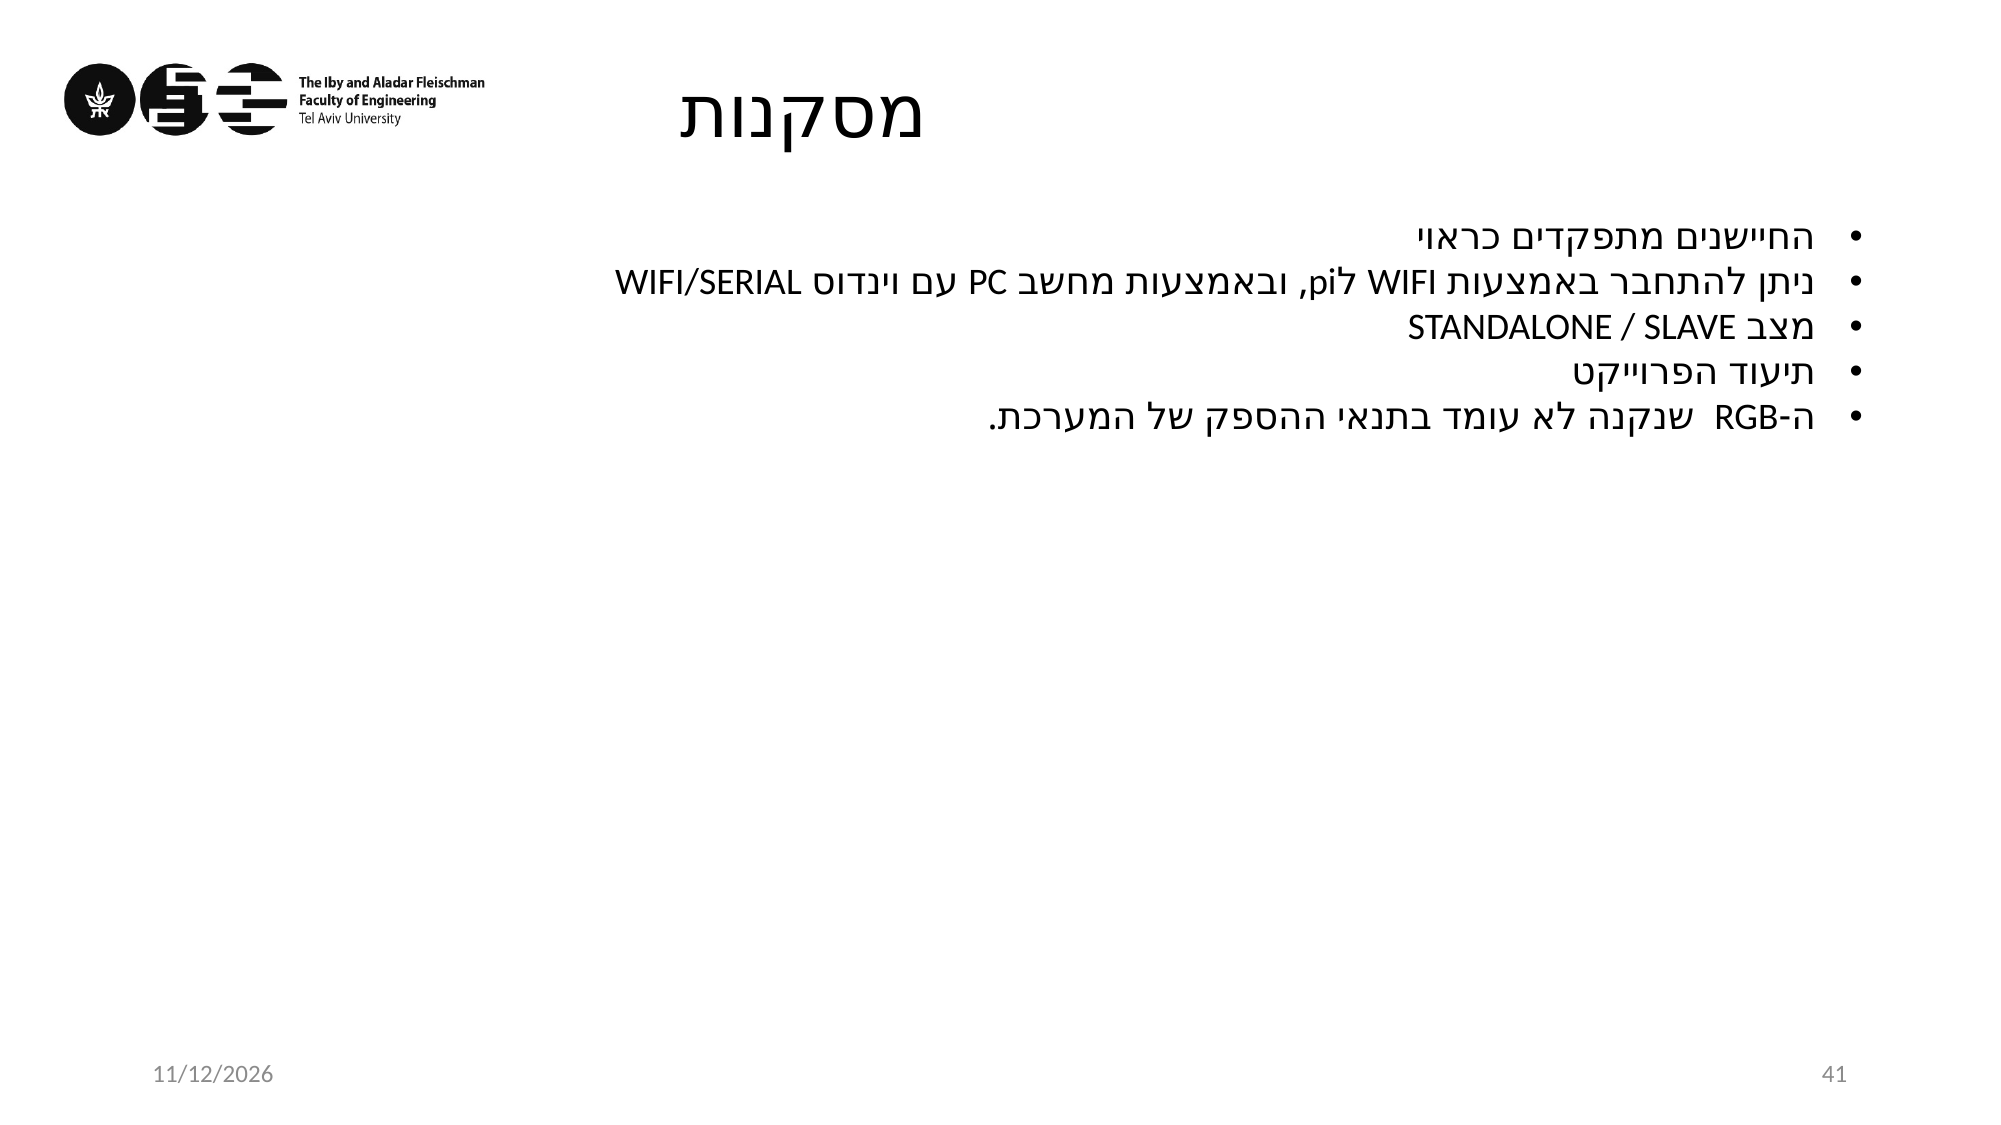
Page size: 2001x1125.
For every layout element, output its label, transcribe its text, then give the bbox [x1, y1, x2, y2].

slide_number 41 [1412, 1042, 1863, 1103]
picture [43, 44, 524, 155]
text_box החיישנים מתפקדים כראוי ניתן להתחבר באמצעות WIFI לpi, ובאמצעות מחשב PC עם וינדוס WIFI/SERIAL מצב STANDALONE / SLAVE תיעוד הפרוייקט ה-RGB שנקנה לא עומד בתנאי ההספק של המערכת. [600, 205, 1878, 490]
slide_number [137, 1042, 588, 1103]
title מסקנות [664, 66, 1765, 161]
